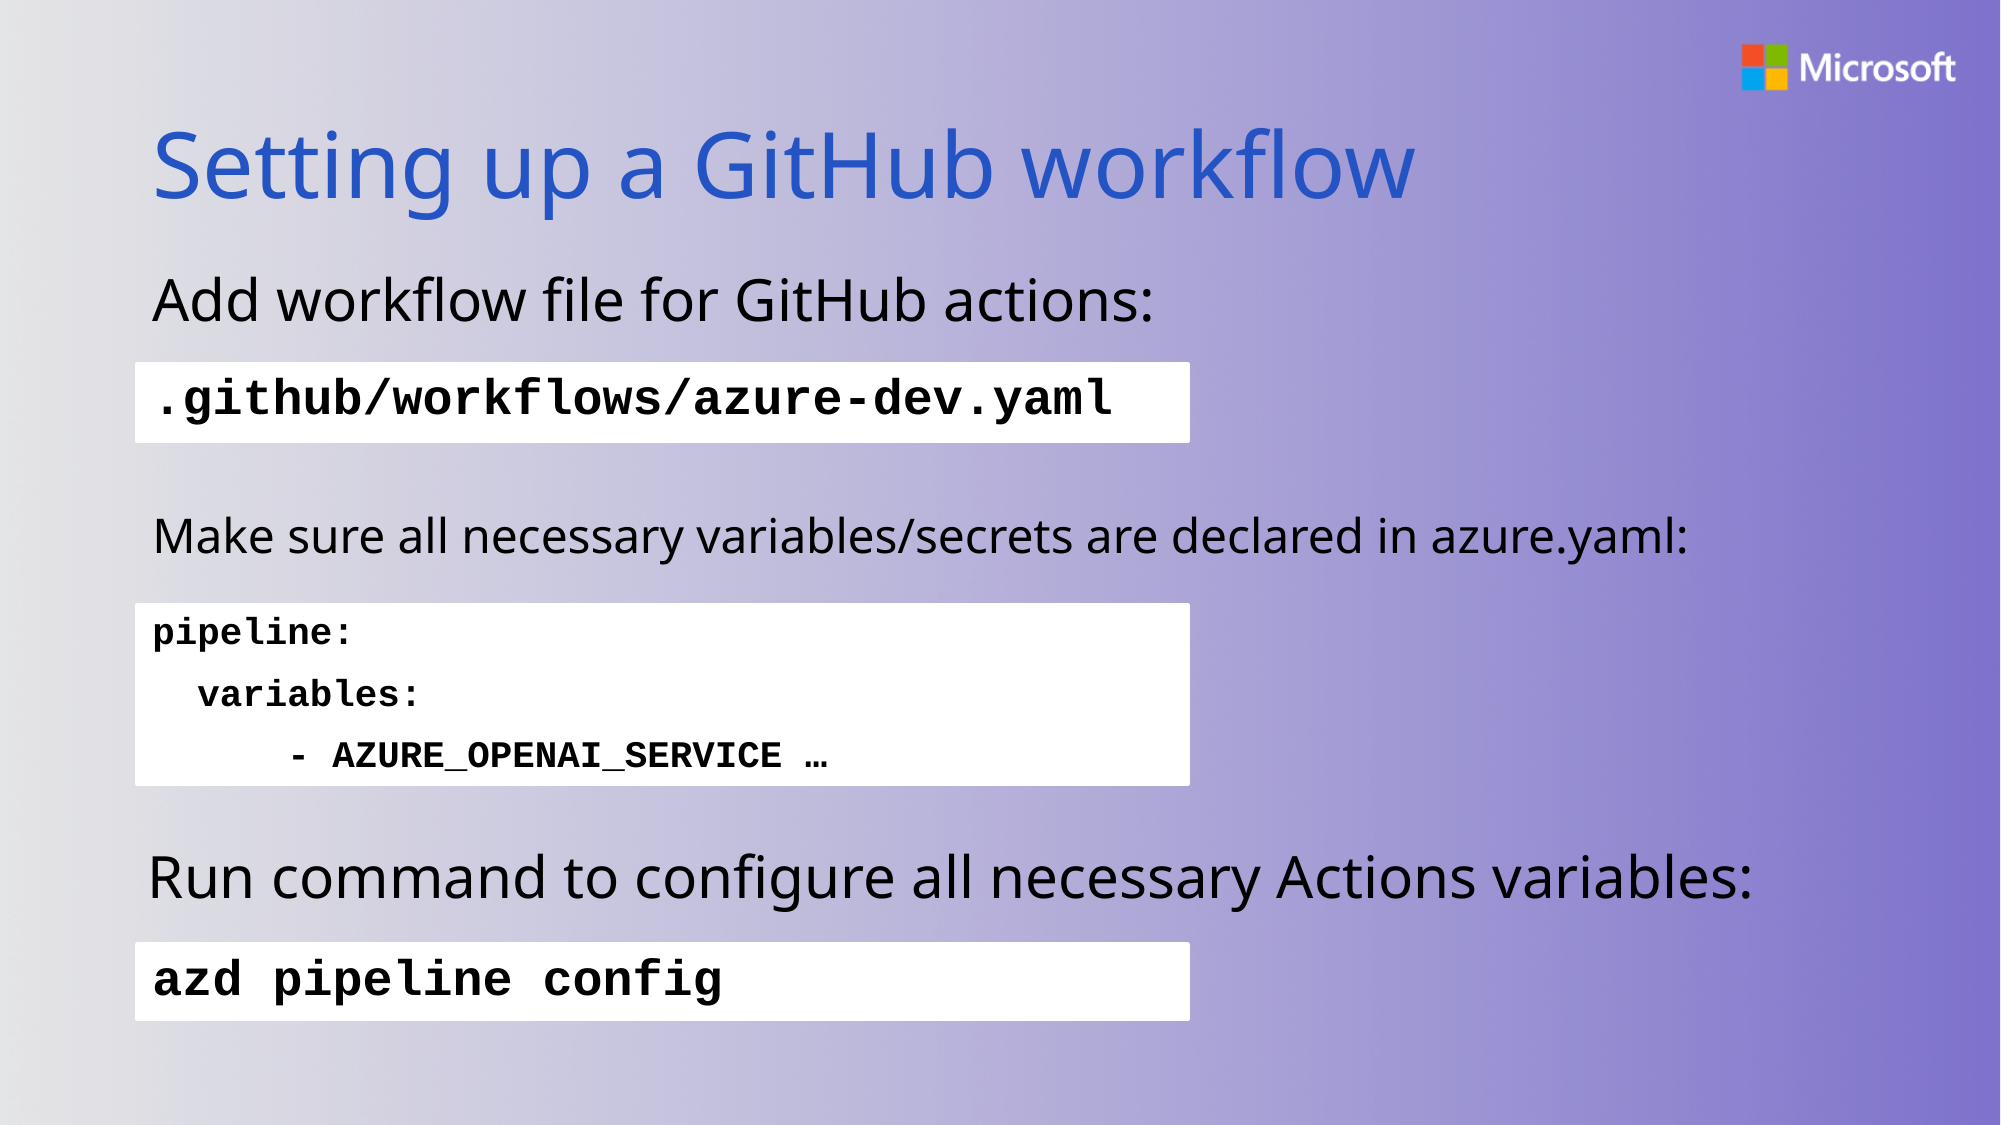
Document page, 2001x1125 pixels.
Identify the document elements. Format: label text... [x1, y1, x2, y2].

text_box pipeline: variables: - AZURE_OPENAI_SERVICE … [137, 604, 1188, 784]
text_box azd pipeline config [137, 944, 1188, 1019]
text_box .github/workflows/azure-dev.yaml [137, 364, 1188, 441]
list Add workflow file for GitHub actions: [137, 263, 1922, 365]
title Setting up a GitHub workflow [137, 59, 1863, 263]
text_box Run command to configure all necessary Actions variables: [132, 840, 1917, 942]
picture [0, 0, 2001, 1125]
text_box Make sure all necessary variables/secrets are declared in azure.yaml: [137, 504, 1922, 606]
